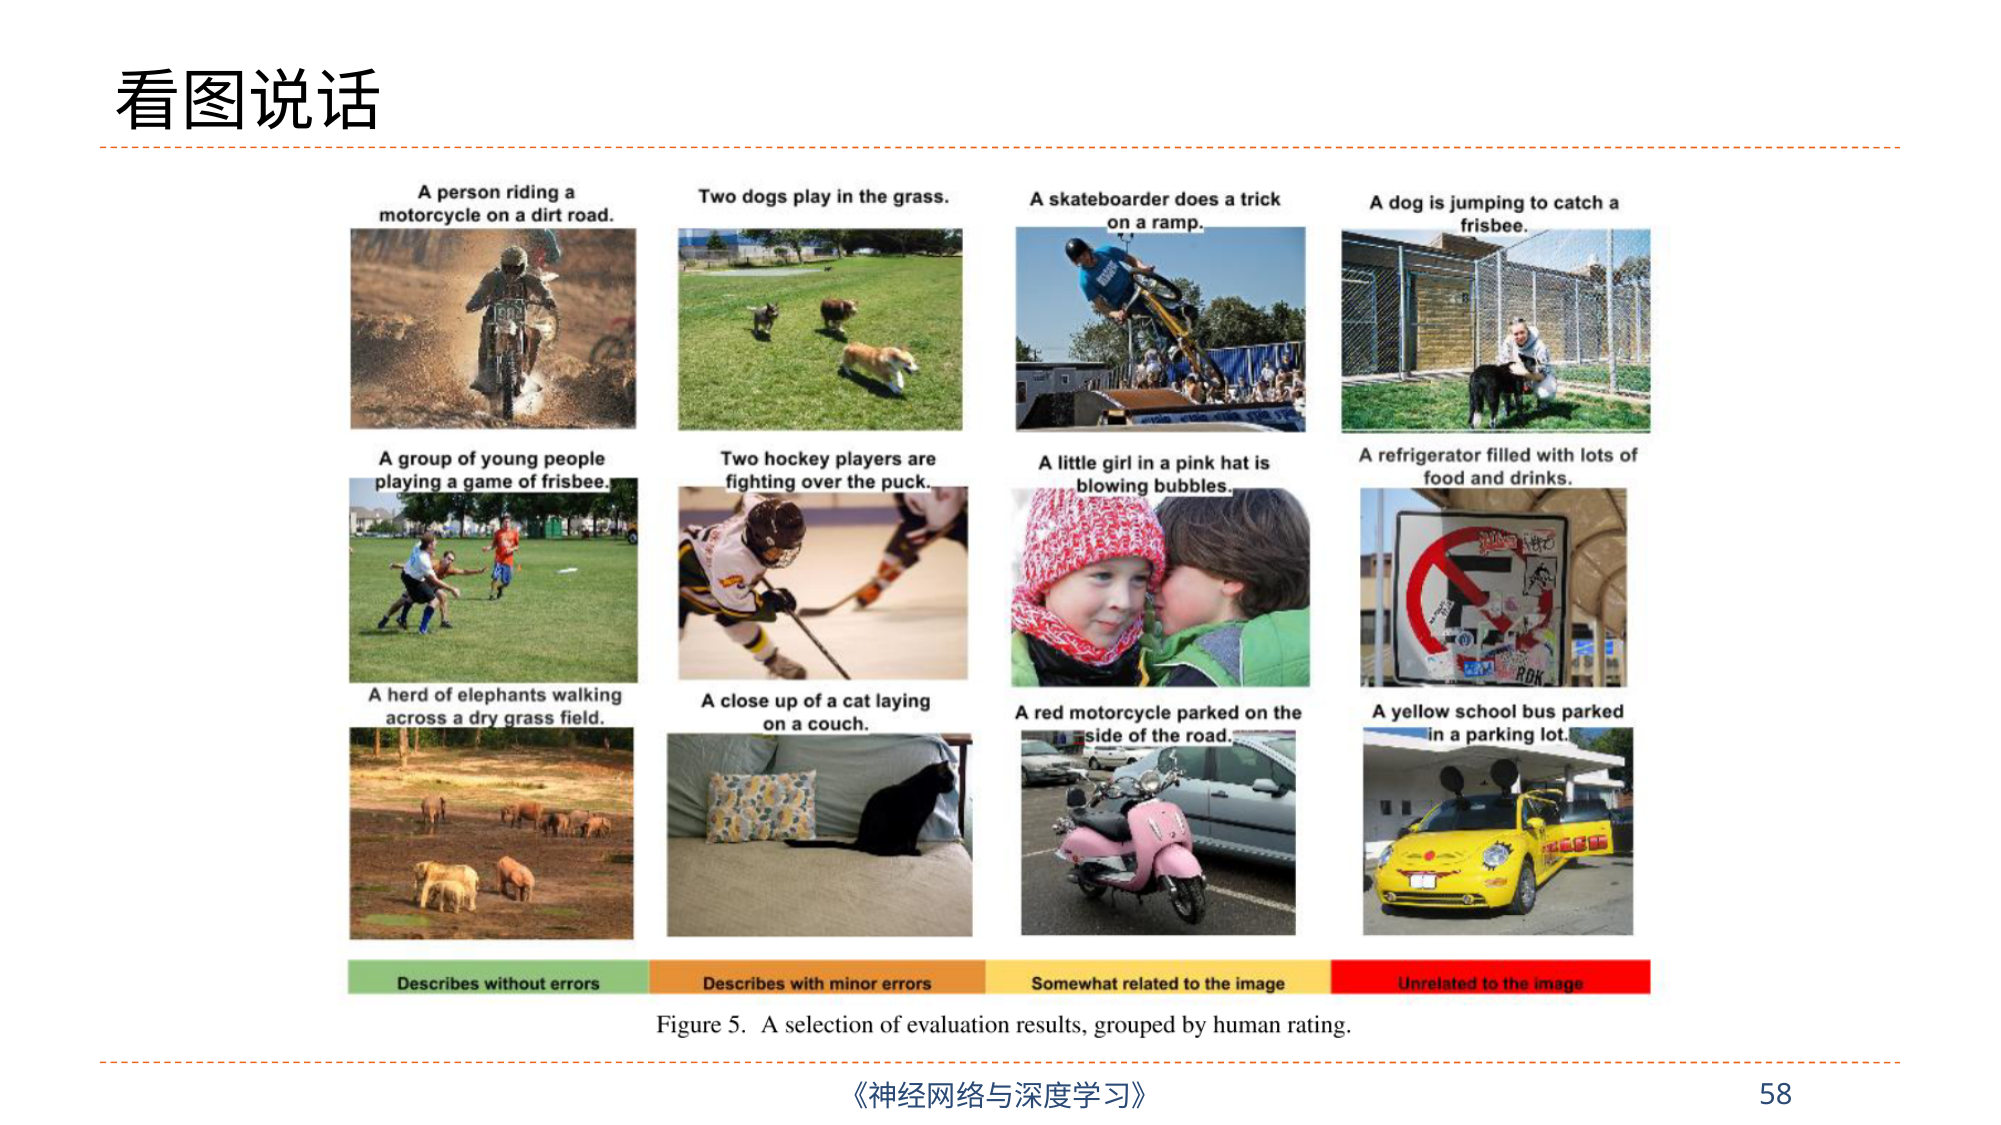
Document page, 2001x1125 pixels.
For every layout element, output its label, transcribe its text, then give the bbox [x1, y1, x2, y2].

title 看图说话 [99, 24, 1900, 146]
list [329, 162, 1671, 1051]
